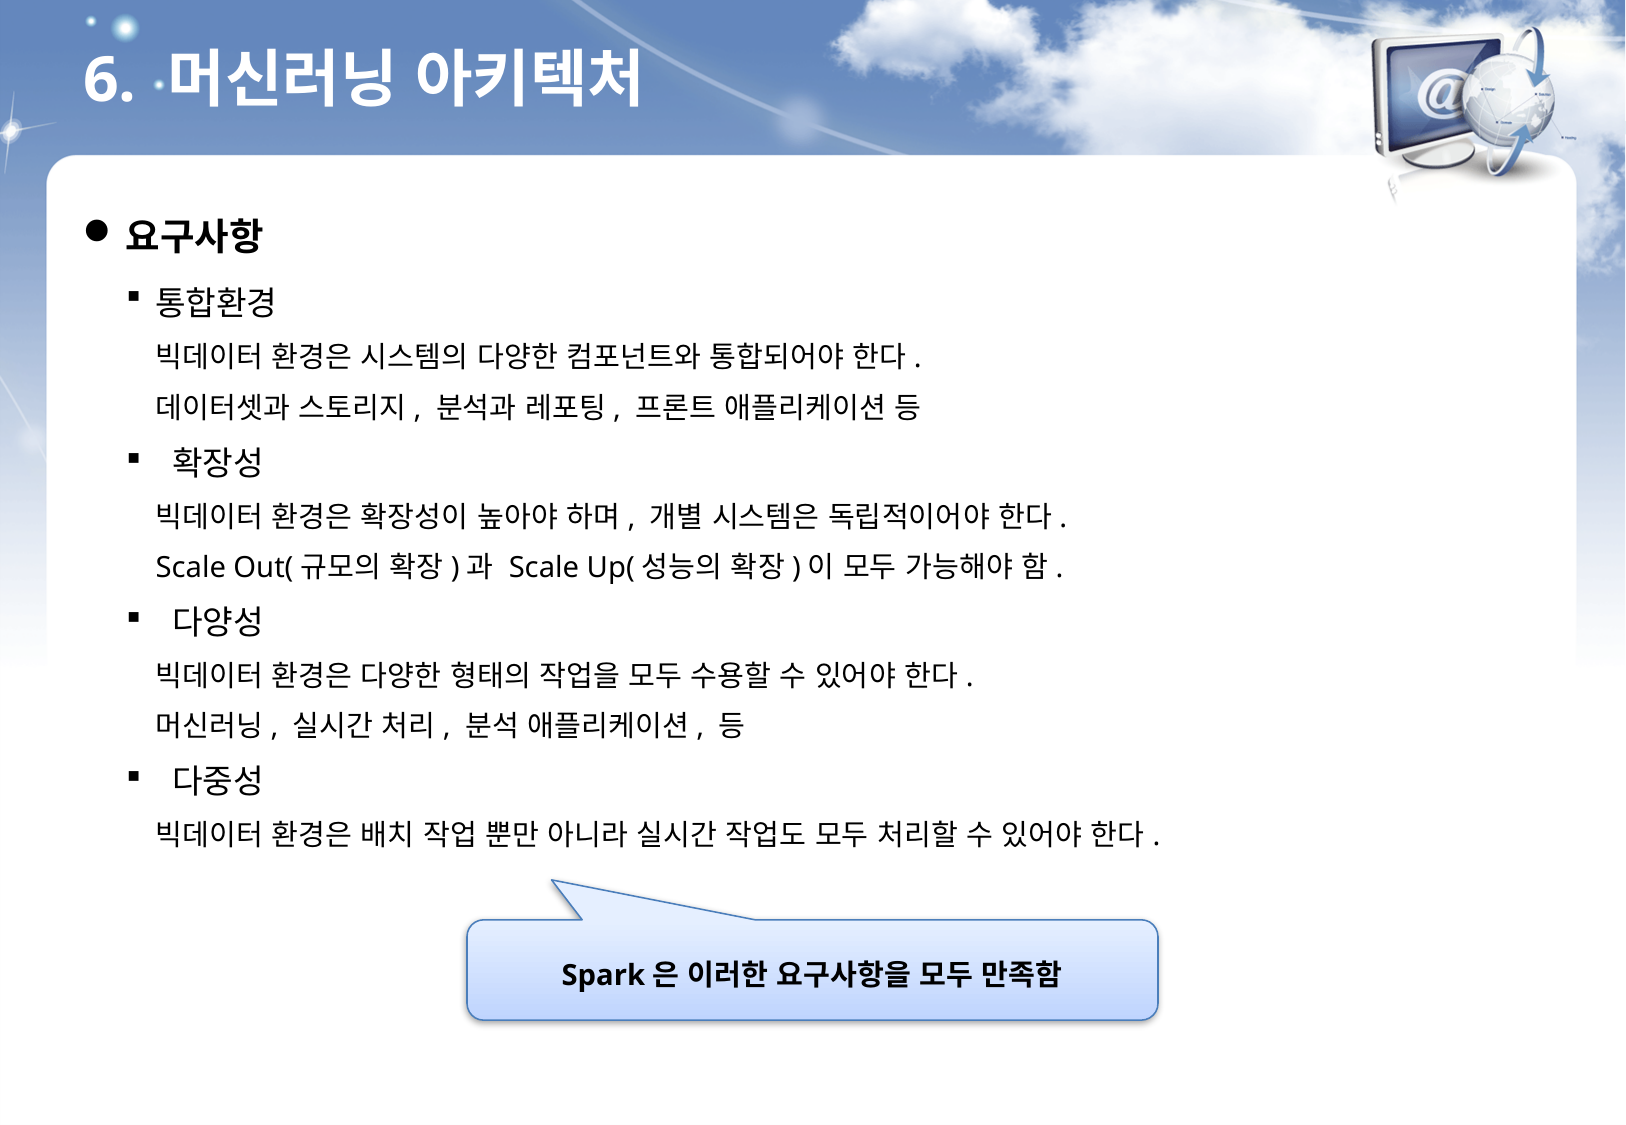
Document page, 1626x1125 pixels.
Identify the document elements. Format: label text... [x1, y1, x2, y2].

text_box 요구사항 통합환경 빅데이터 환경은 시스템의 다양한 컴포넌트와 통합되어야 한다. 데이터셋과 스토리지, 분석과 레포팅, 프론트 애플리케이션 등 확장성 빅데이터 환경은 확장성이 높아야 하며, 개별 시스템은 독립적이어야 한다. Scale Out(규모의 확장)과 Scale Up(성능의 확장)이 모두 가능해야 함. 다양성 빅데이터 환경은 다양한 형태의 작업을 모두 수용할 수 있어야 한다. 머신러닝, 실시간 처리, 분석 애플리케이션, 등 다중성 빅데이터 환경은 배치 작업 뿐만 아니라 실시간 작업도 모두 처리할 수 있어야 한다. [68, 196, 1557, 859]
text_box Spark은 이러한 요구사항을 모두 만족함 [466, 879, 1159, 1021]
picture [0, 0, 1626, 1125]
title 6. 머신러닝 아키텍처 [68, 31, 1464, 138]
